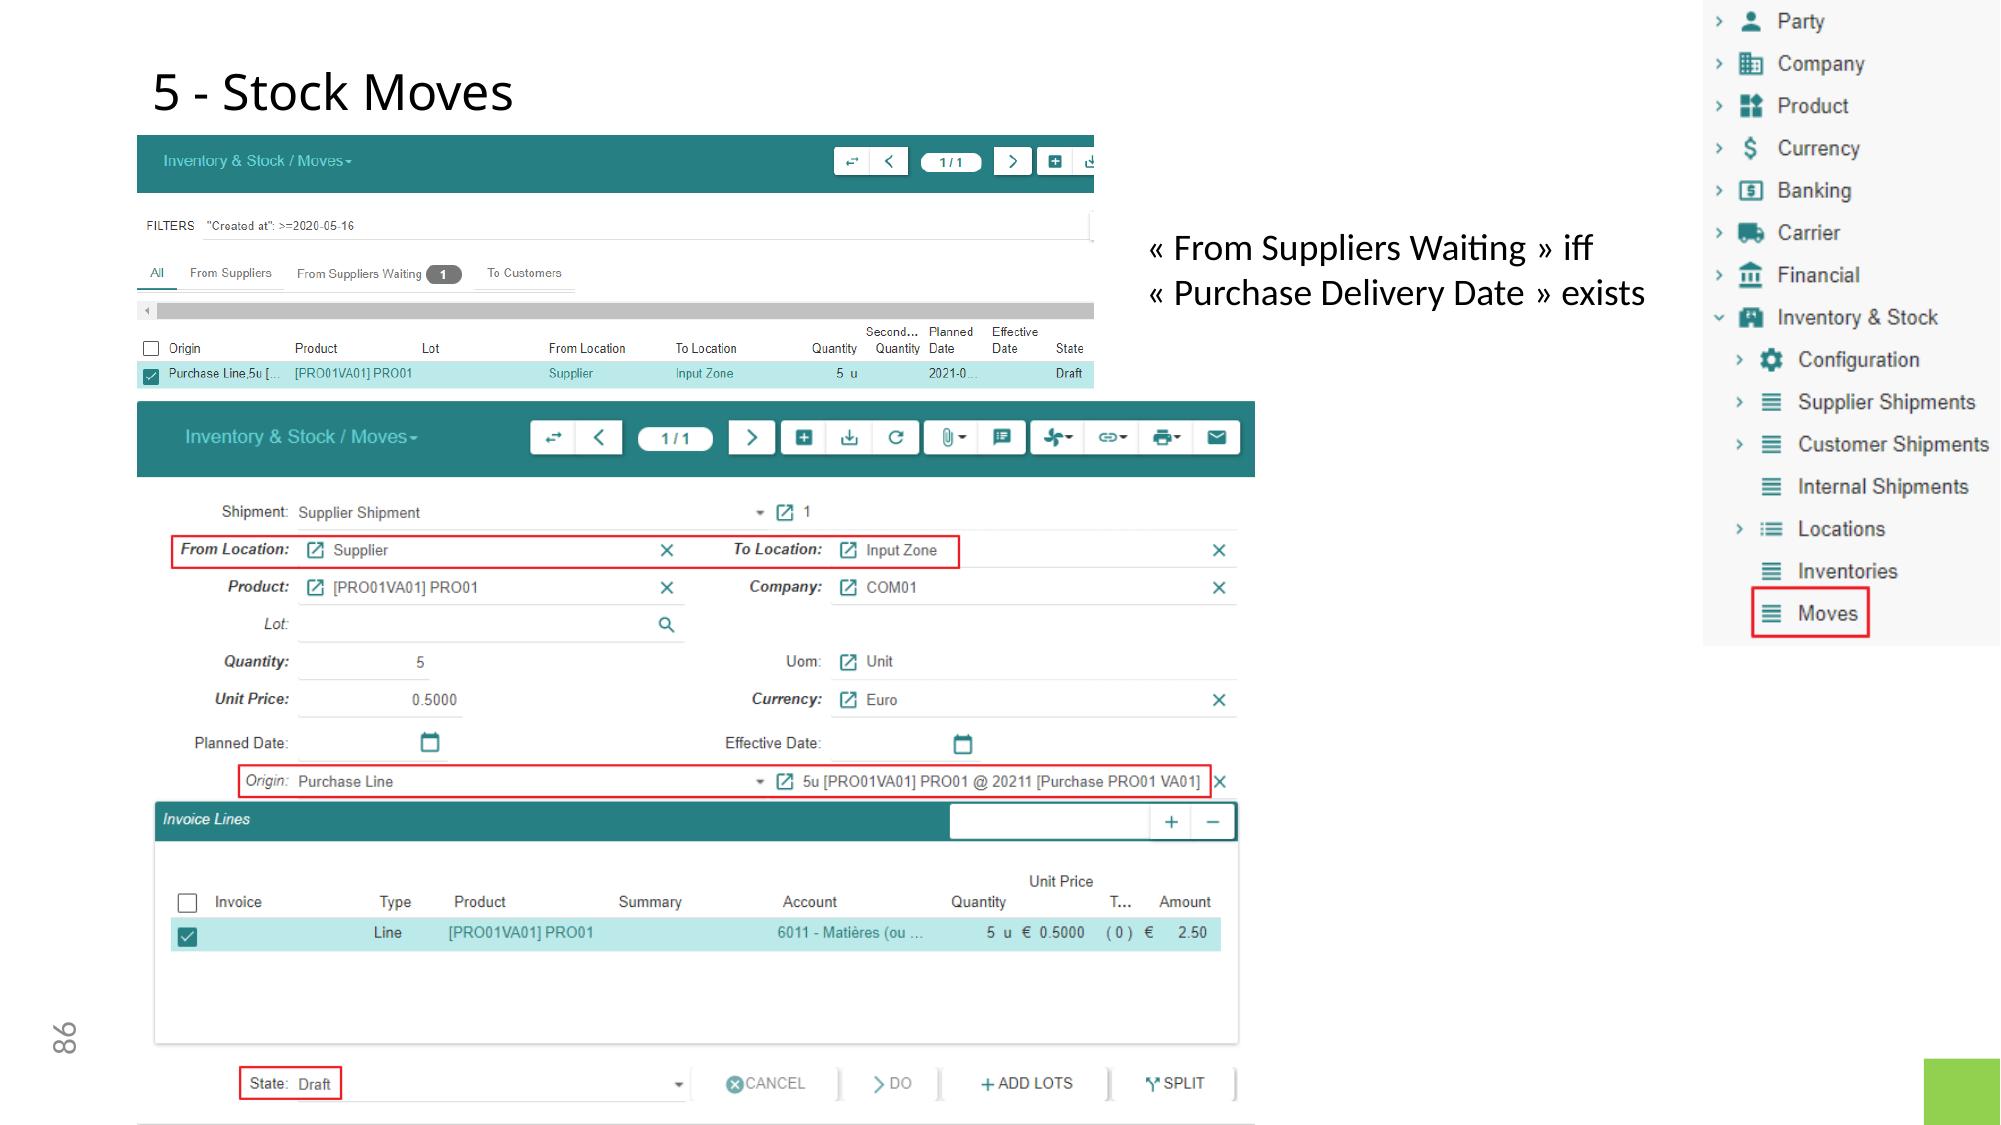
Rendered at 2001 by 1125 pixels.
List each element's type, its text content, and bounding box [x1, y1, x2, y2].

picture [1703, 0, 2000, 646]
title 5 - Stock Moves [137, 59, 1703, 136]
picture [137, 400, 1255, 1125]
slide_number 86 [32, 969, 93, 1108]
text_box « From Suppliers Waiting » iff « Purchase Delivery Date » exists [1131, 215, 1665, 320]
text_box [1923, 1058, 2000, 1125]
picture [137, 135, 1094, 389]
